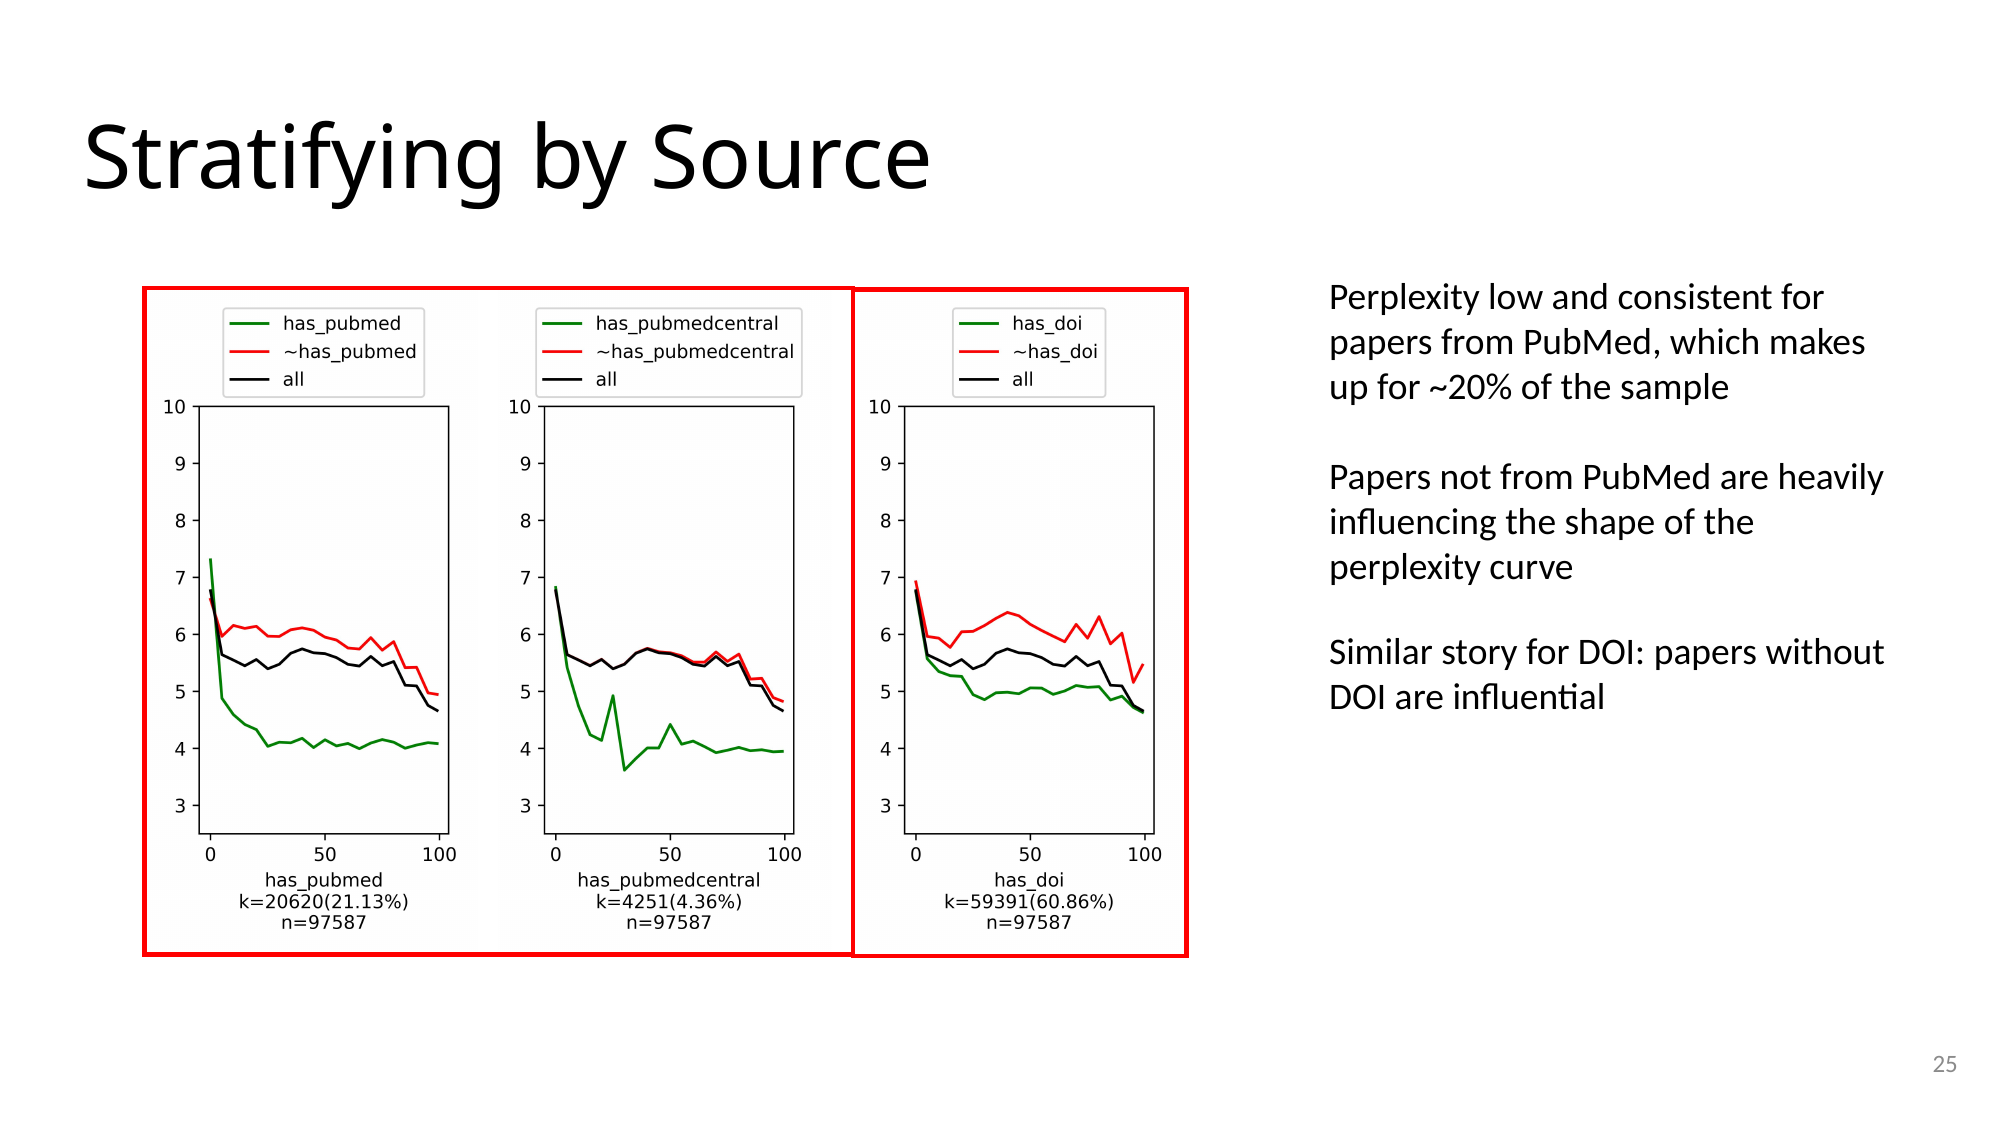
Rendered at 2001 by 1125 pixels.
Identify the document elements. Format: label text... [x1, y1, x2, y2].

text_box [143, 287, 853, 956]
picture [498, 287, 832, 955]
slide_number 25 [1853, 1019, 1974, 1106]
picture [853, 287, 1187, 955]
text_box Perplexity low and consistent for papers from PubMed, which makes up for ~20% of the sample Papers not from PubMed are heavily influencing the shape of the perplexity curve [1314, 264, 1913, 595]
text_box Similar story for DOI: papers without DOI are influential [1314, 619, 1913, 725]
picture [144, 287, 478, 955]
title Stratifying by Source [68, 97, 1932, 223]
